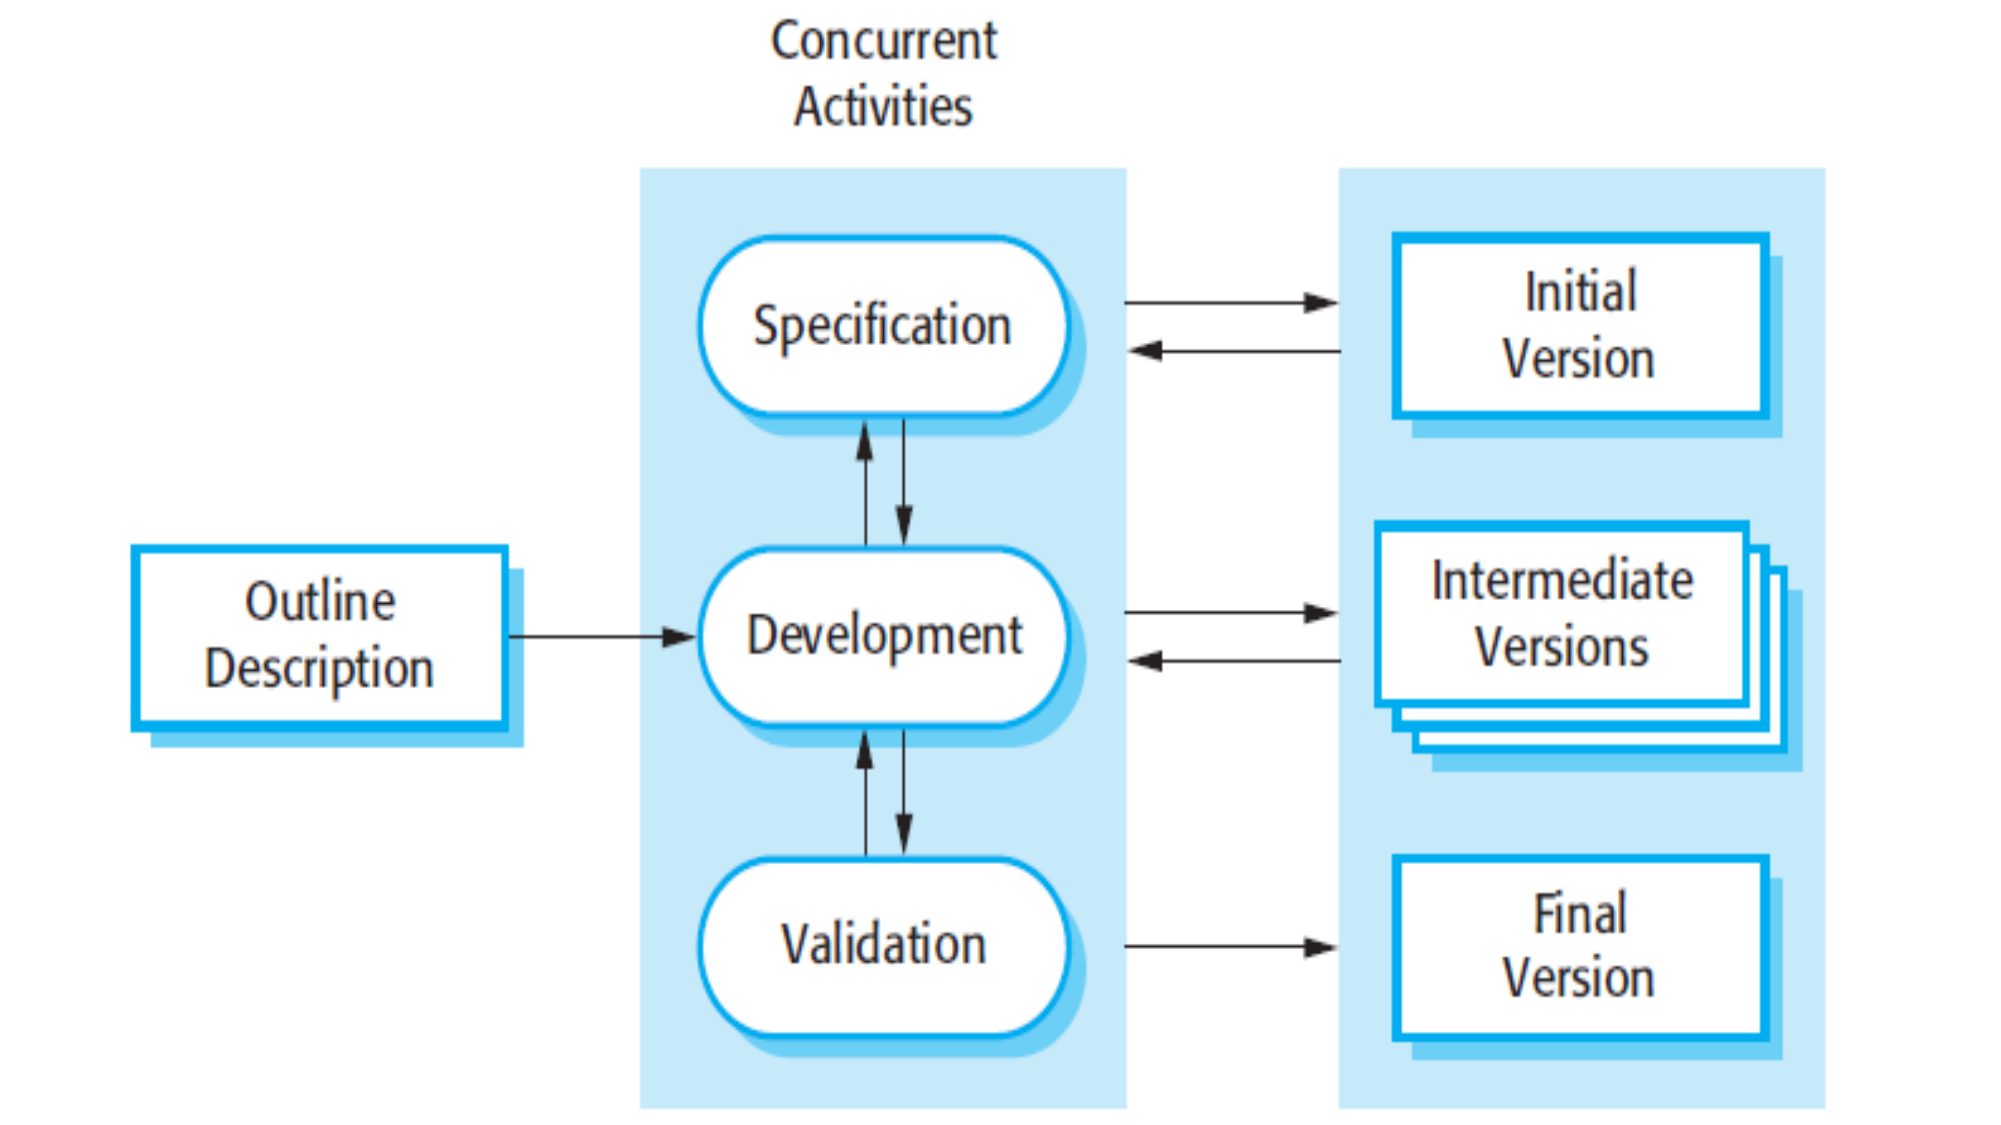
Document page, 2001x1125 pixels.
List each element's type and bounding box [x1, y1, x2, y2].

picture [96, 0, 1844, 1125]
